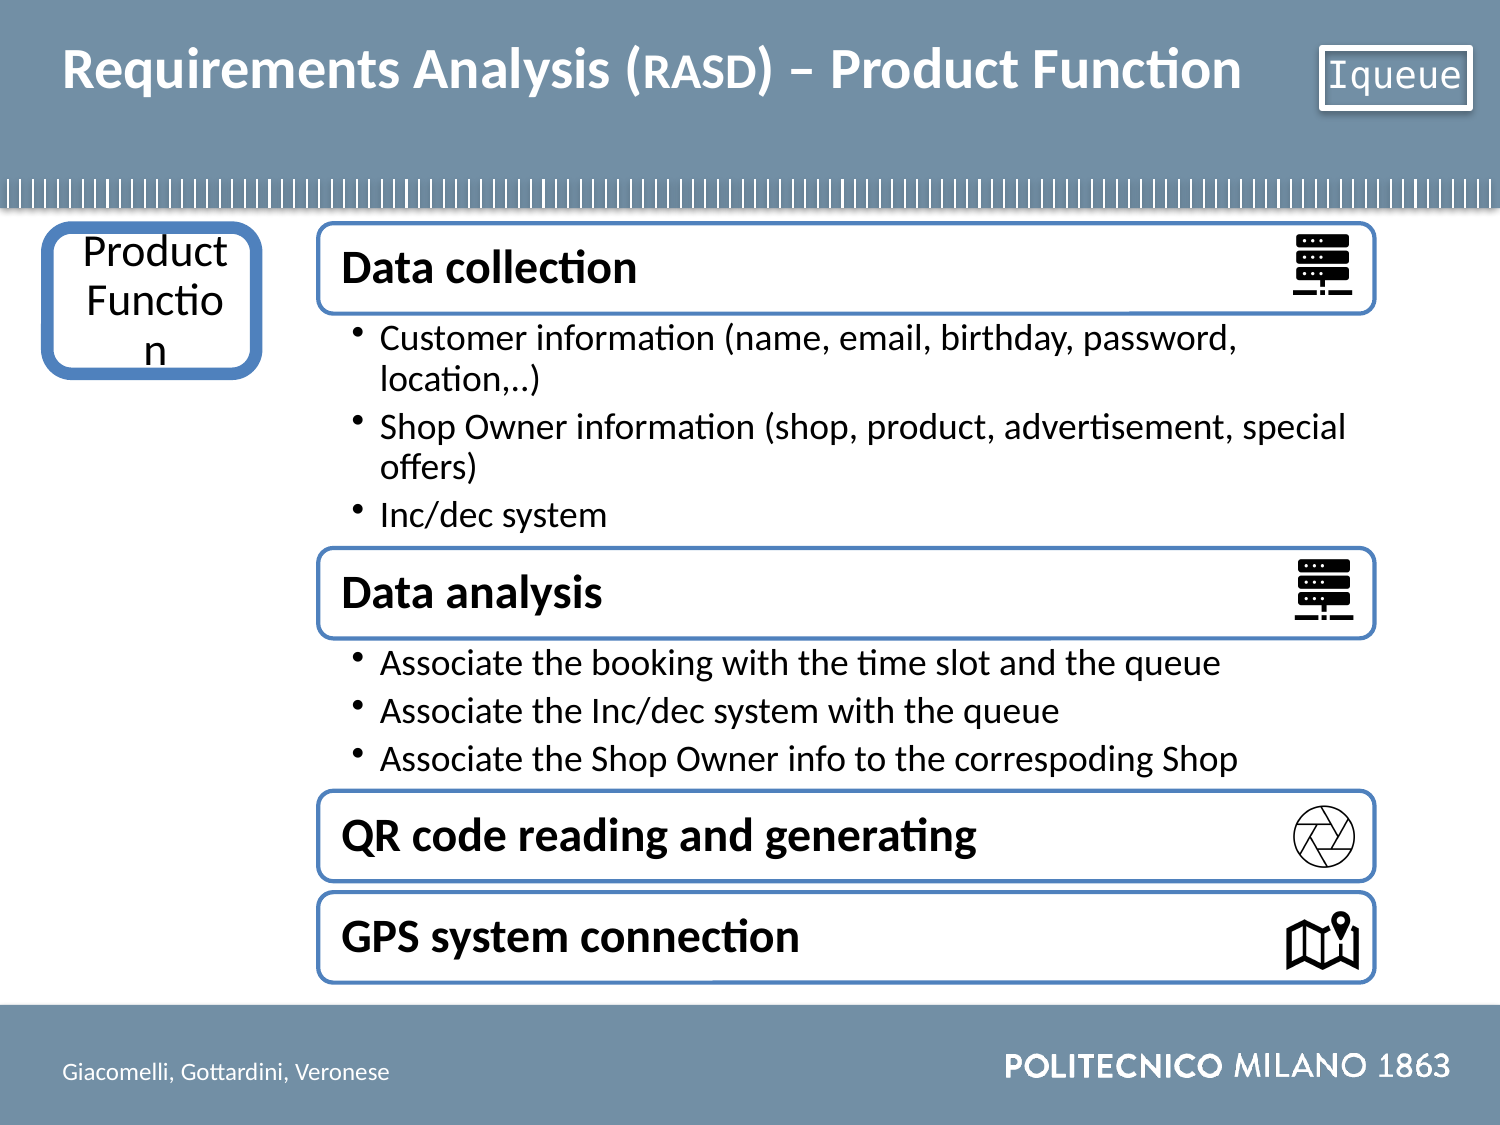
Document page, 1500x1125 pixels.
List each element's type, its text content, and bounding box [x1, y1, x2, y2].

picture [999, 1041, 1456, 1089]
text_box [317, 222, 1375, 984]
text_box [72, 47, 1480, 186]
picture [1279, 897, 1366, 984]
text_box [1321, 47, 1471, 109]
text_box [0, 168, 332, 472]
picture [1284, 550, 1364, 629]
text_box Giacomelli, Gottardini, Veronese [47, 1047, 632, 1093]
title Requirements Analysis (RASD) – Product Function [47, 22, 1455, 161]
picture [1284, 797, 1364, 876]
picture [1283, 225, 1362, 304]
text_box 𝙸𝚚𝚞𝚎𝚞𝚎 [1312, 43, 1480, 104]
